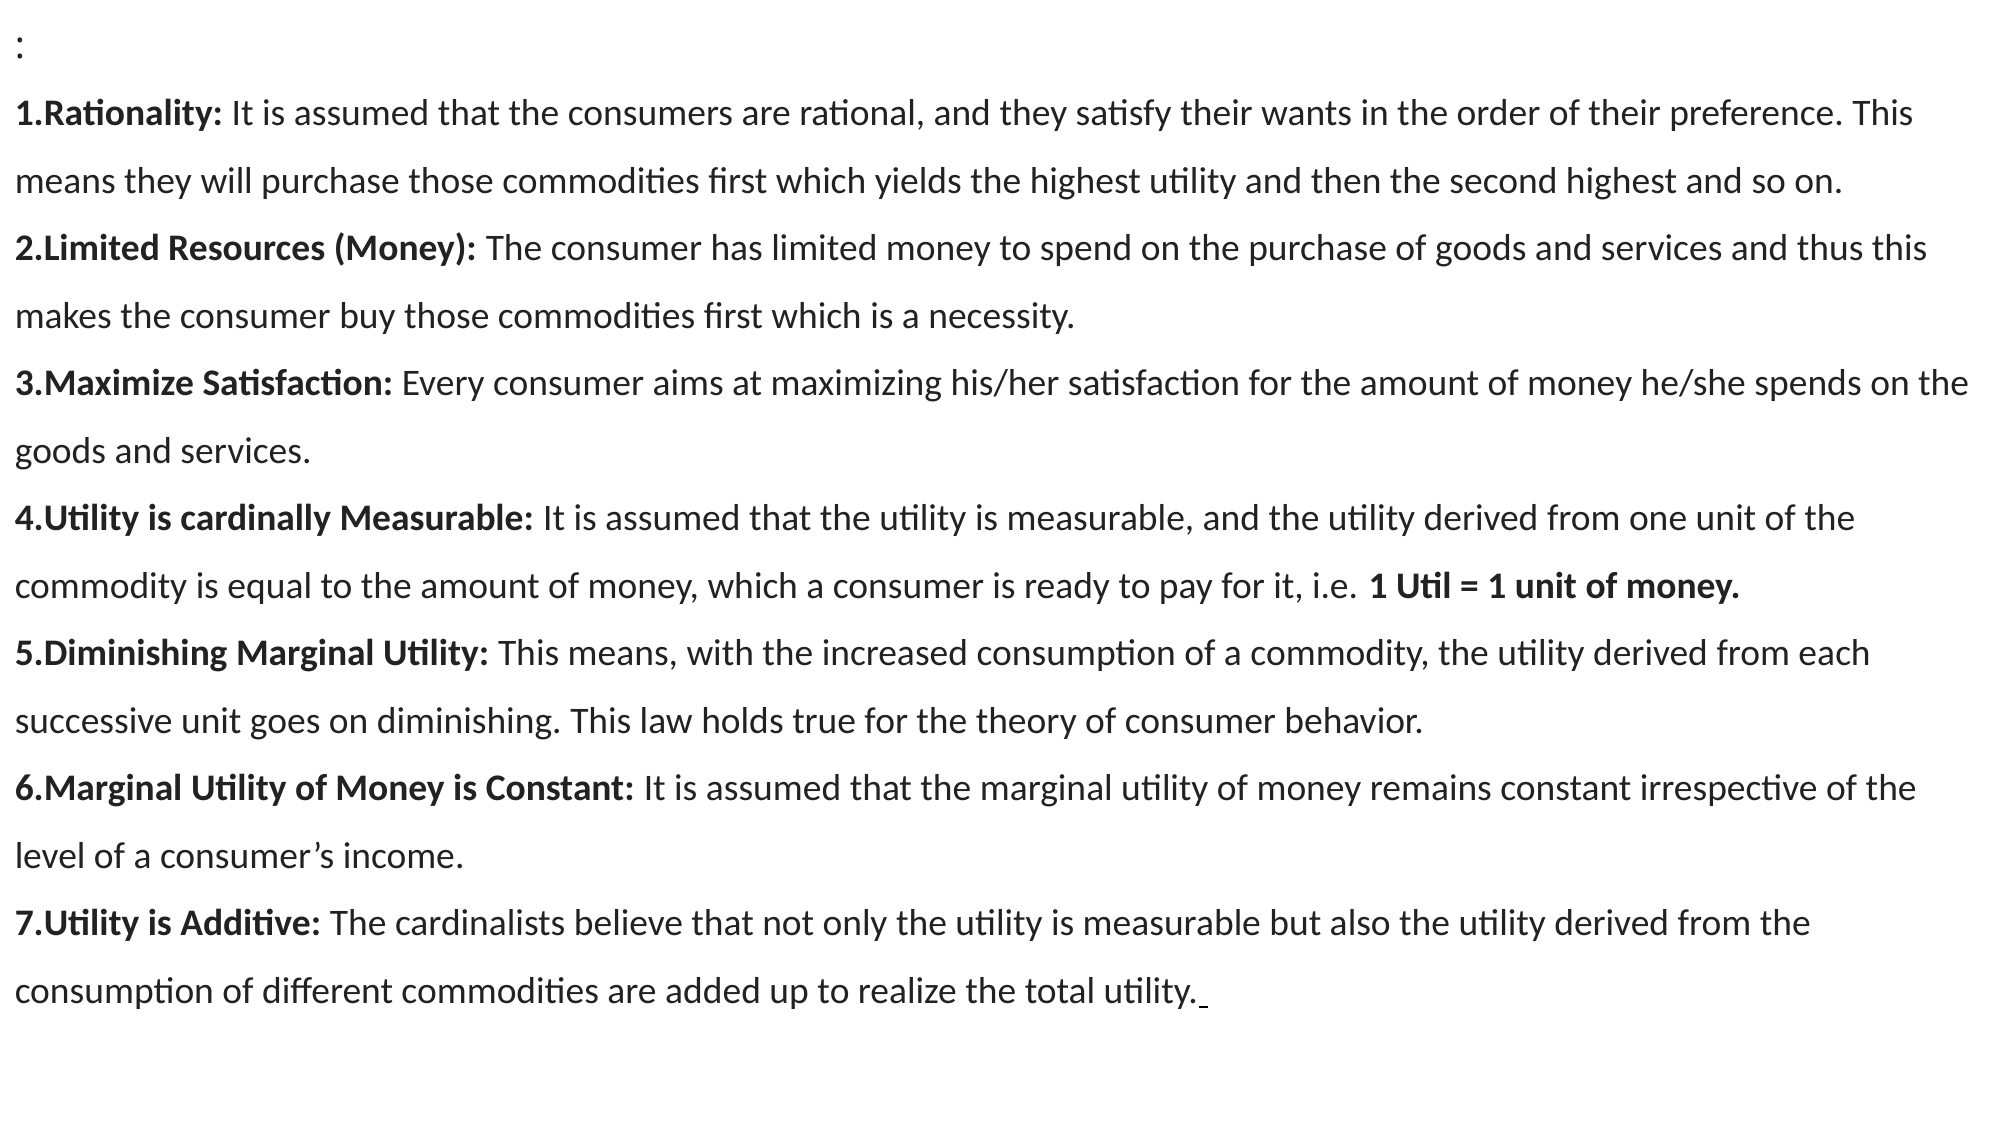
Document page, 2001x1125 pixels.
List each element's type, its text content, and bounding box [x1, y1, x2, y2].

text_box : Rationality: It is assumed that the consumers are rational, and they satisfy their wants in the order of their preference. This means they will purchase those commodities first which yields the highest utility and then the second highest and so on. Limited Resources (Money): The consumer has limited money to spend on the purchase of goods and services and thus this makes the consumer buy those commodities first which is a necessity. Maximize Satisfaction: Every consumer aims at maximizing his/her satisfaction for the amount of money he/she spends on the goods and services. Utility is cardinally Measurable: It is assumed that the utility is measurable, and the utility derived from one unit of the commodity is equal to the amount of money, which a consumer is ready to pay for it, i.e. 1 Util = 1 unit of money. Diminishing Marginal Utility: This means, with the increased consumption of a commodity, the utility derived from each successive unit goes on diminishing. This law holds true for the theory of consumer behavior. Marginal Utility of Money is Constant: It is assumed that the marginal utility of money remains constant irrespective of the level of a consumer’s income. Utility is Additive: The cardinalists believe that not only the utility is measurable but also the utility derived from the consumption of different commodities are added up to realize the total utility. [0, 0, 2000, 1086]
